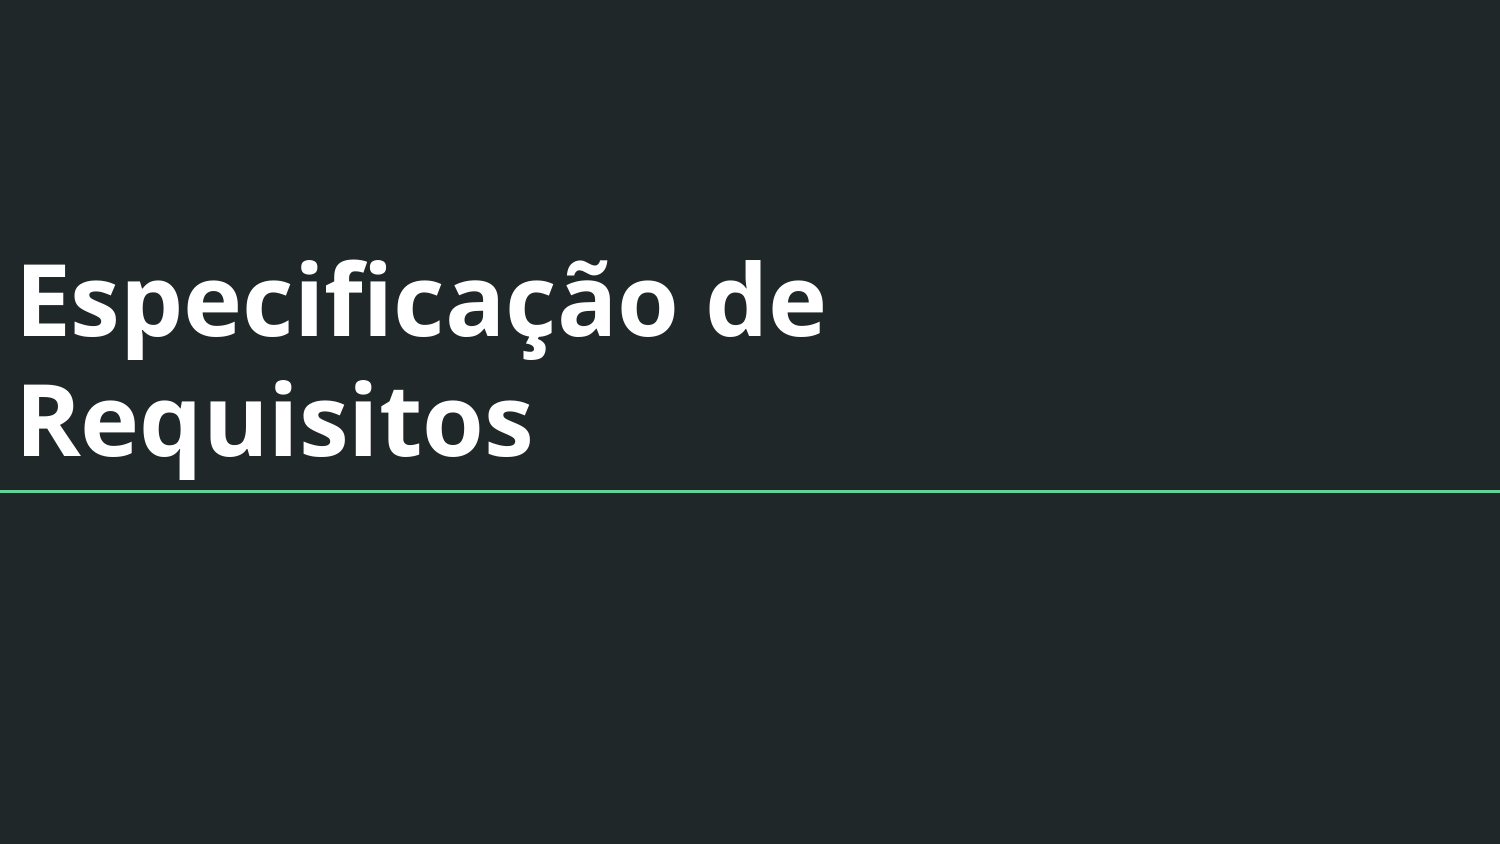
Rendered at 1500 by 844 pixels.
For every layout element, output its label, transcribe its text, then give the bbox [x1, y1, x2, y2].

title Especificação de Requisitos [0, 278, 1289, 492]
